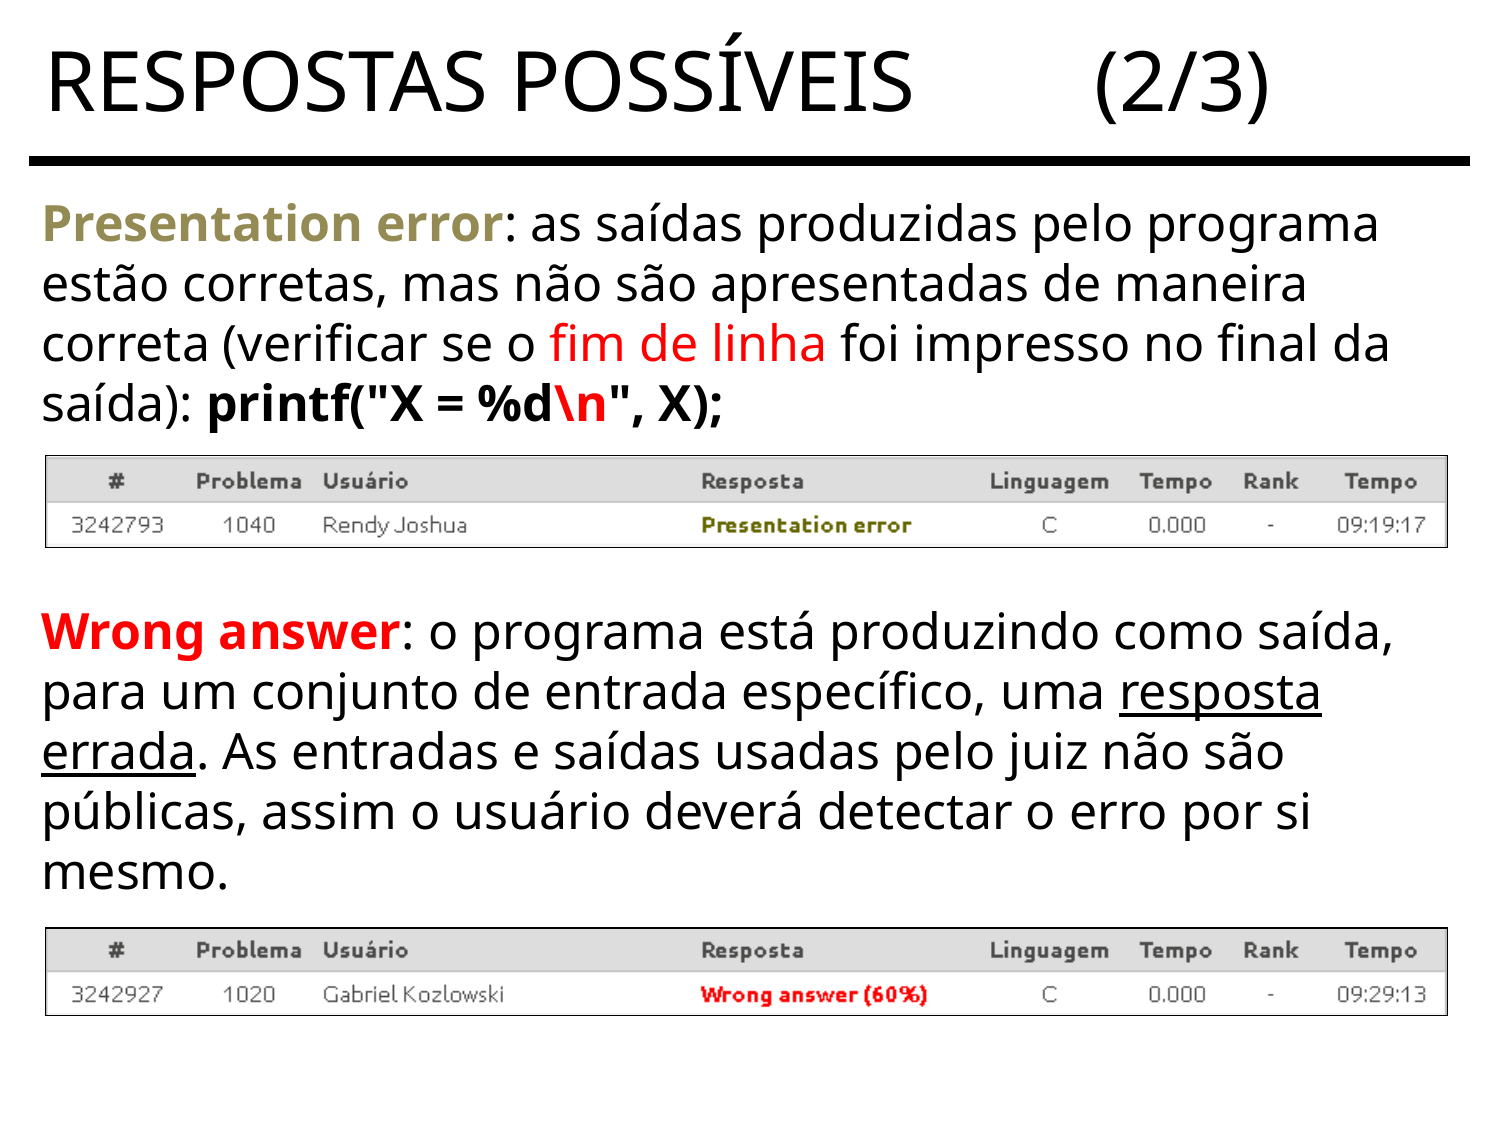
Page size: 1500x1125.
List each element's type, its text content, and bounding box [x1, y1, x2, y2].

picture [46, 455, 1448, 548]
title RESPOSTAS POSSÍVEIS (2/3) [29, 7, 1483, 149]
picture [46, 928, 1448, 1015]
text_box Presentation error: as saídas produzidas pelo programa estão corretas, mas não são apresentadas de maneira correta (verificar se o fim de linha foi impresso no final da saída): printf("X = %d\n", X); Wrong answer: o programa está produzindo como saída, para um conjunto de entrada específico, uma resposta errada. As entradas e saídas usadas pelo juiz não são públicas, assim o usuário deverá detectar o erro por si mesmo. [26, 184, 1471, 1094]
